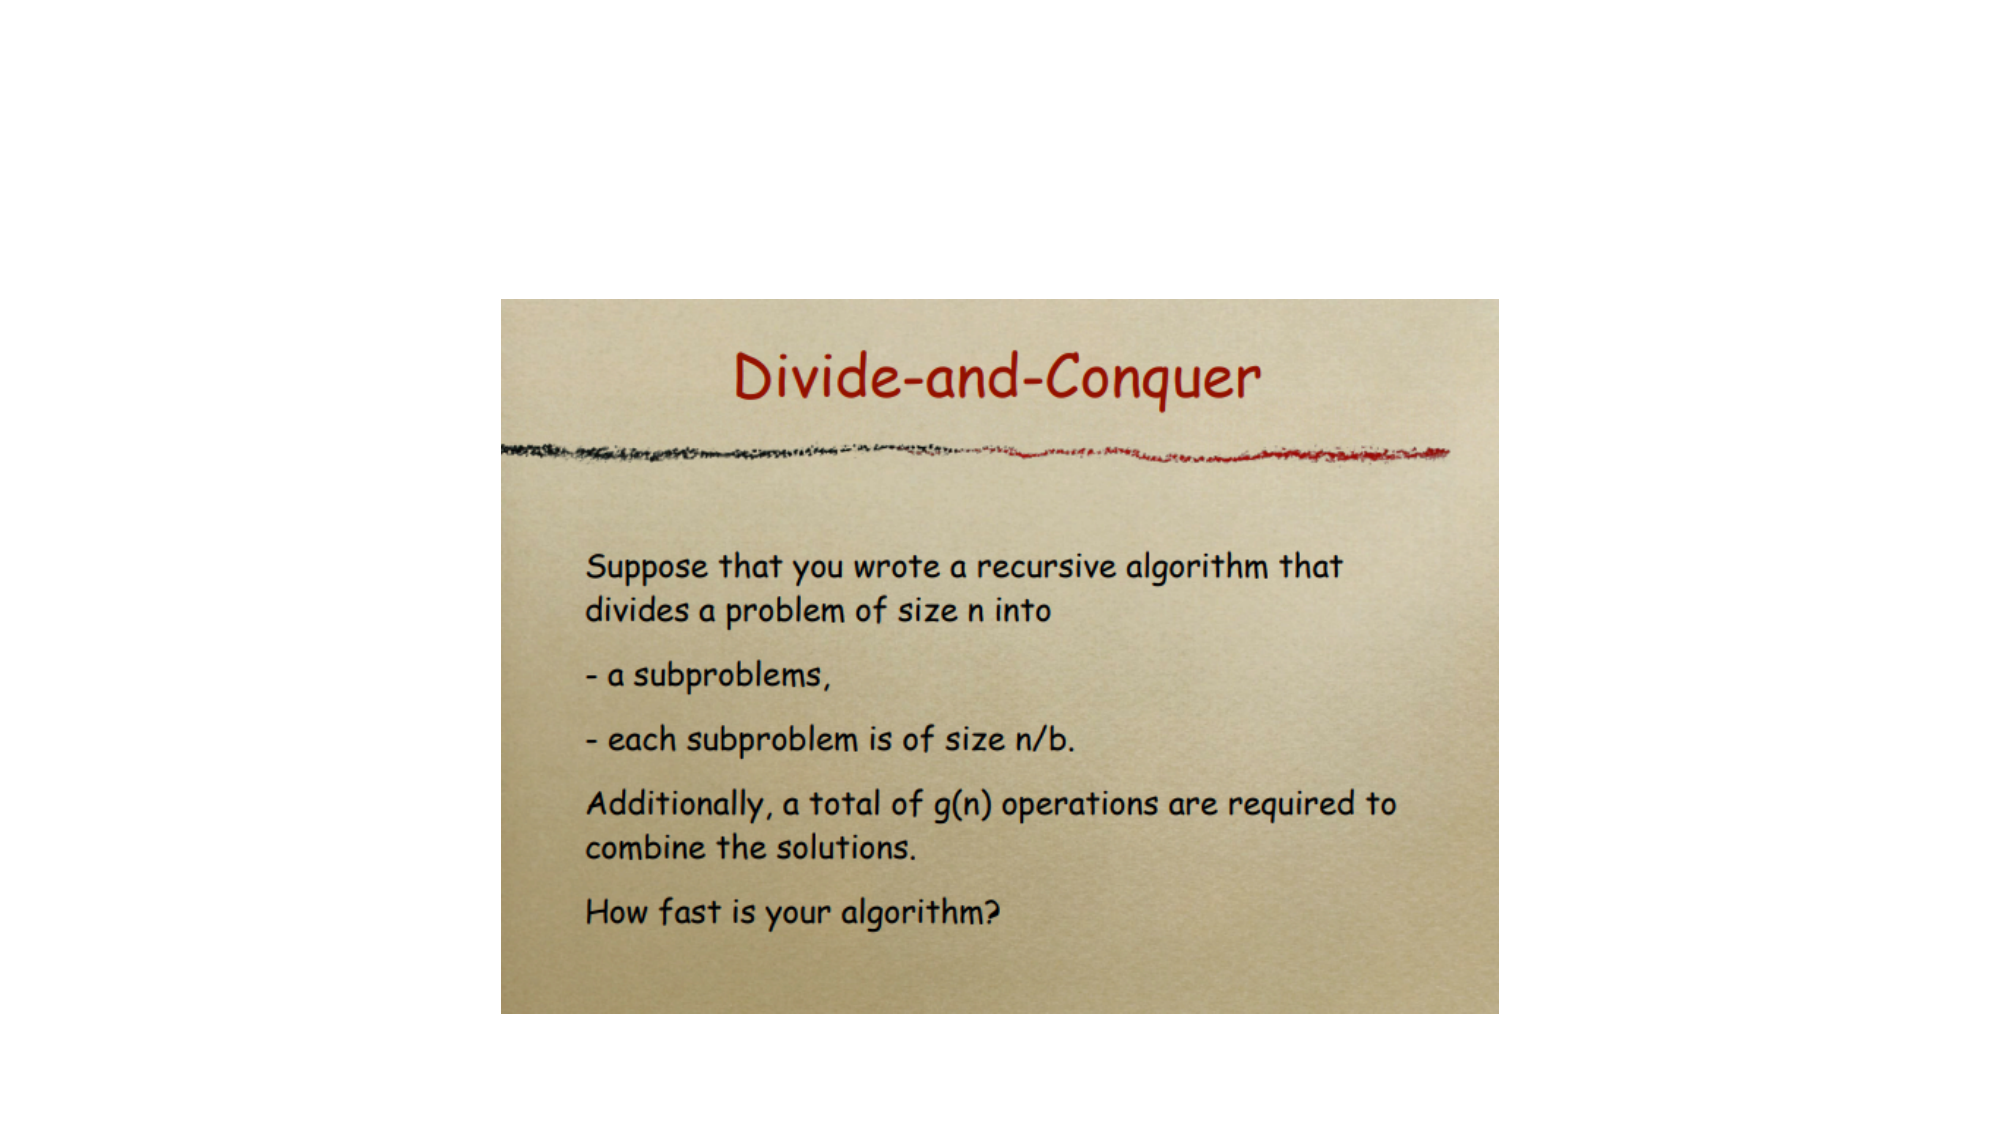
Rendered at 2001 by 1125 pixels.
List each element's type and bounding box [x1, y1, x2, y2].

list [501, 299, 1499, 1014]
